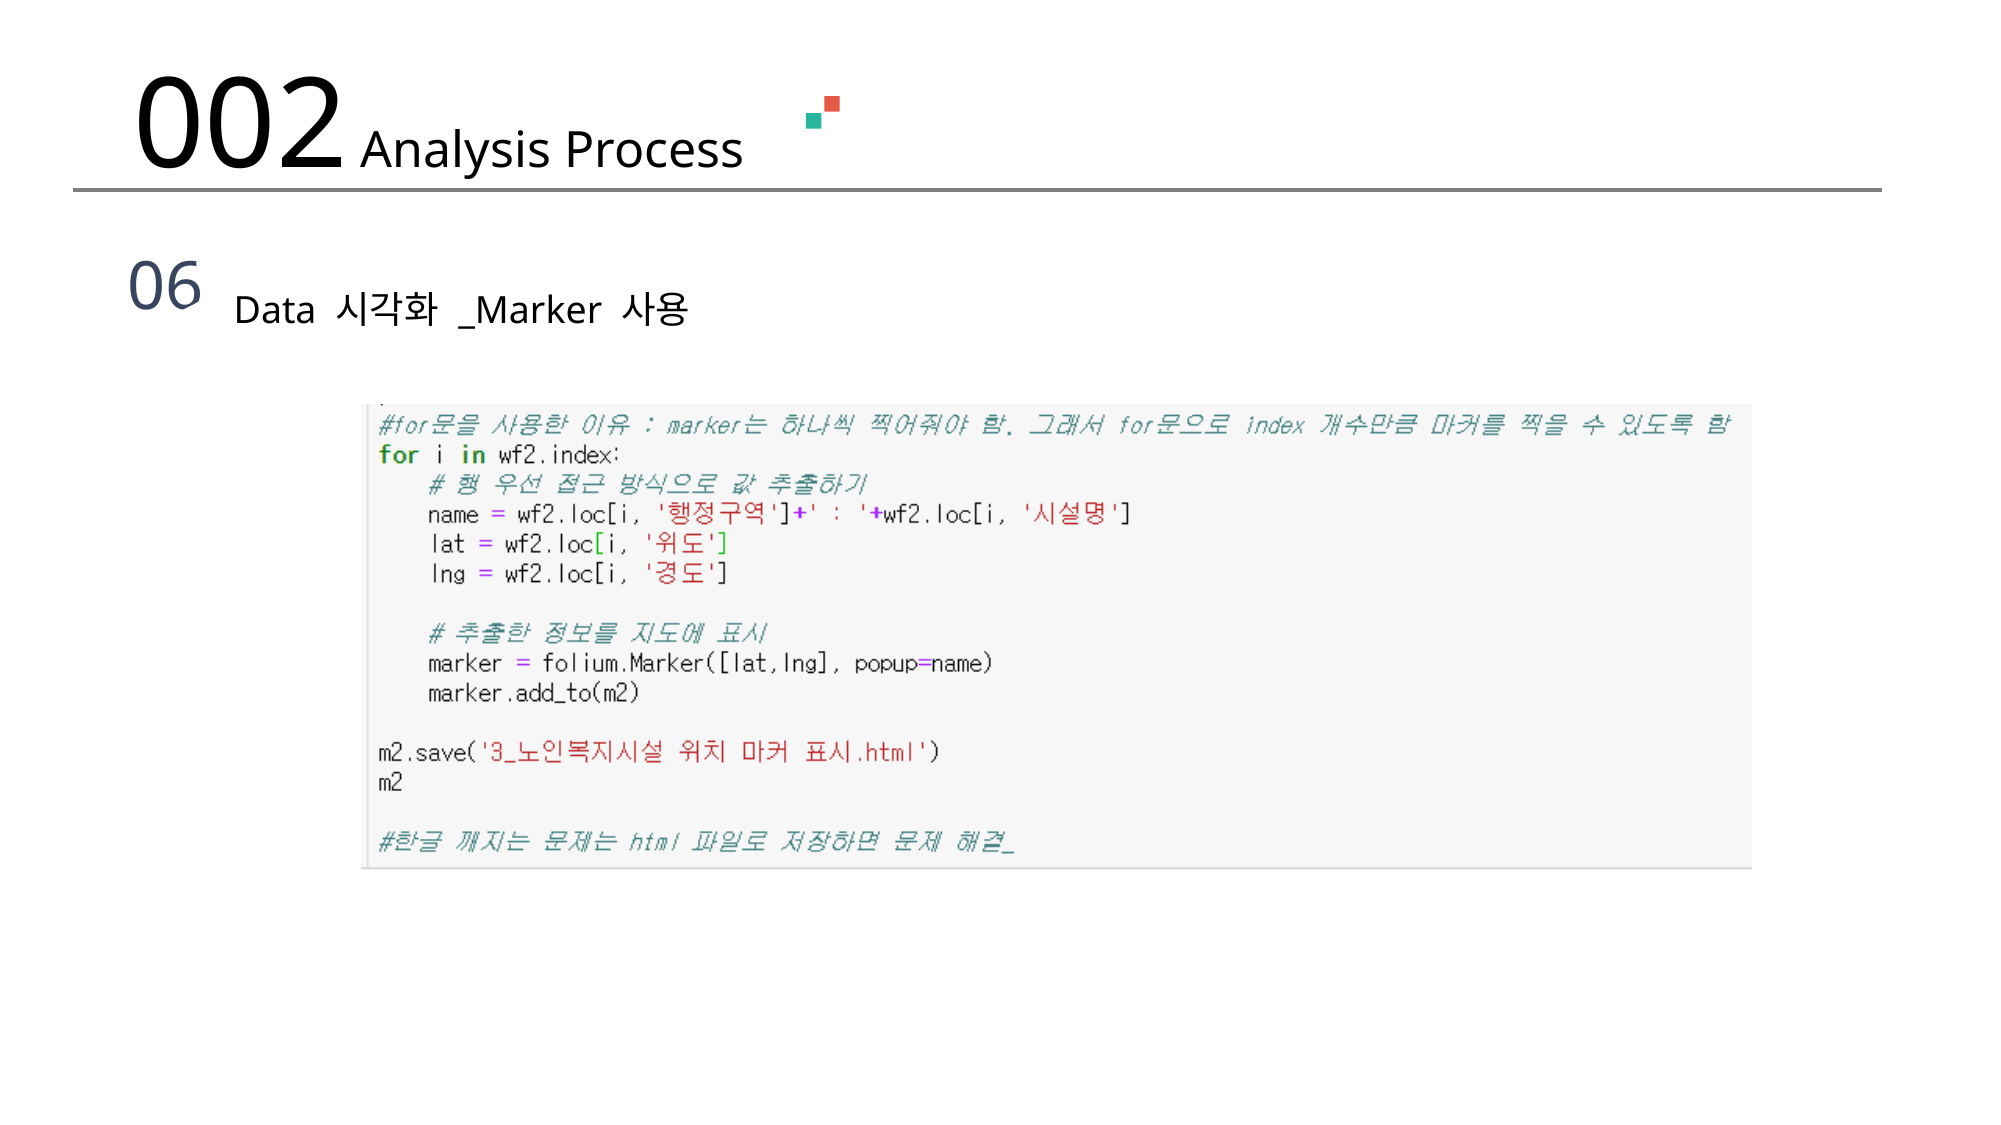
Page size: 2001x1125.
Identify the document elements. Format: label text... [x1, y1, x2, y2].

text_box Data 시각화 _Marker 사용 [286, 278, 705, 339]
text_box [86, 235, 286, 359]
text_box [72, 34, 1880, 202]
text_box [805, 96, 840, 129]
picture [361, 404, 1752, 874]
